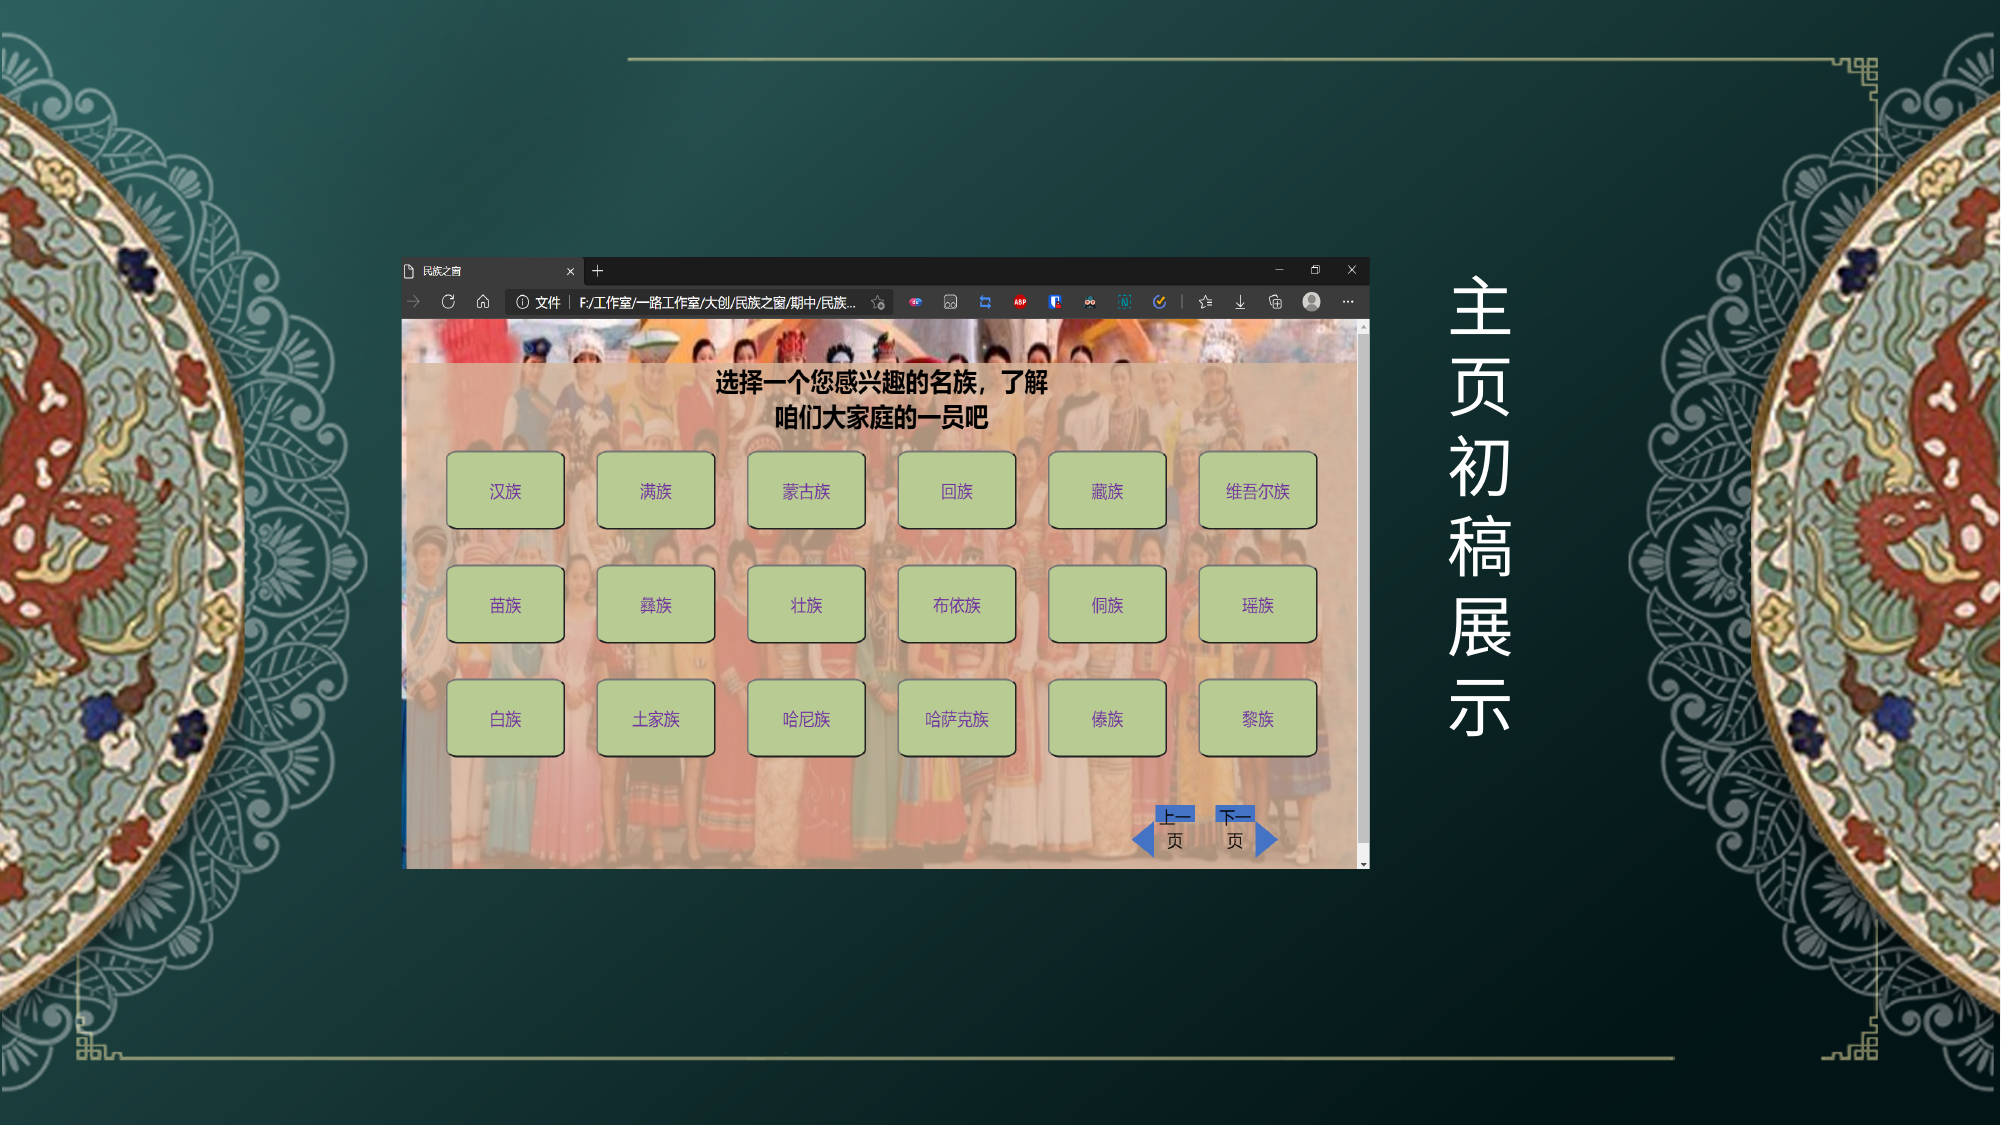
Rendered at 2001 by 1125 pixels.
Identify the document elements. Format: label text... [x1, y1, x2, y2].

text_box 主 页 初 稿 展 示 [1432, 257, 1716, 752]
picture [0, 0, 2001, 1125]
